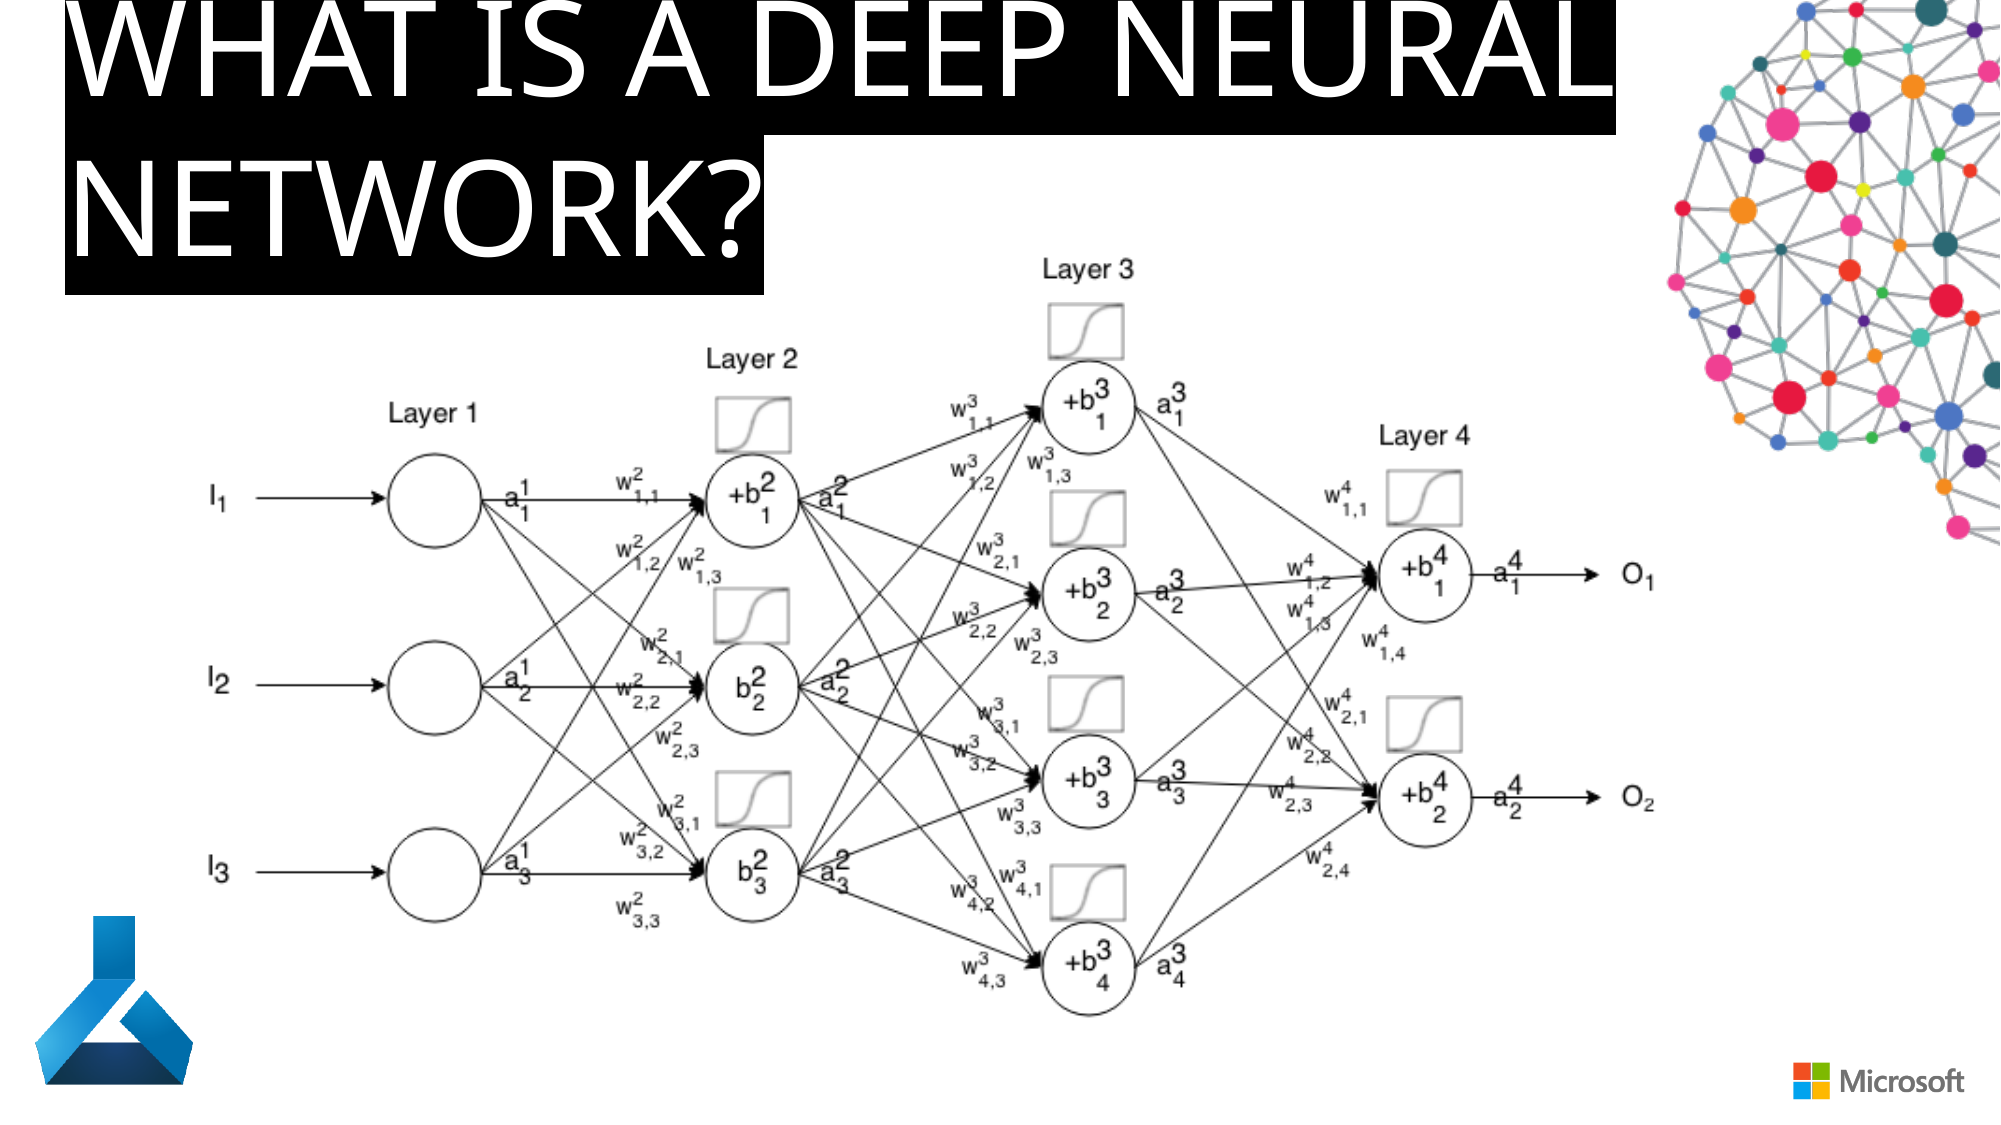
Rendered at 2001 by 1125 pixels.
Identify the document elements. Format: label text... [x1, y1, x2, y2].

title WHAT IS A DEEP NEURAL NETWORK? [64, 67, 1619, 178]
picture [1793, 1040, 1988, 1113]
picture [34, 0, 2000, 1086]
